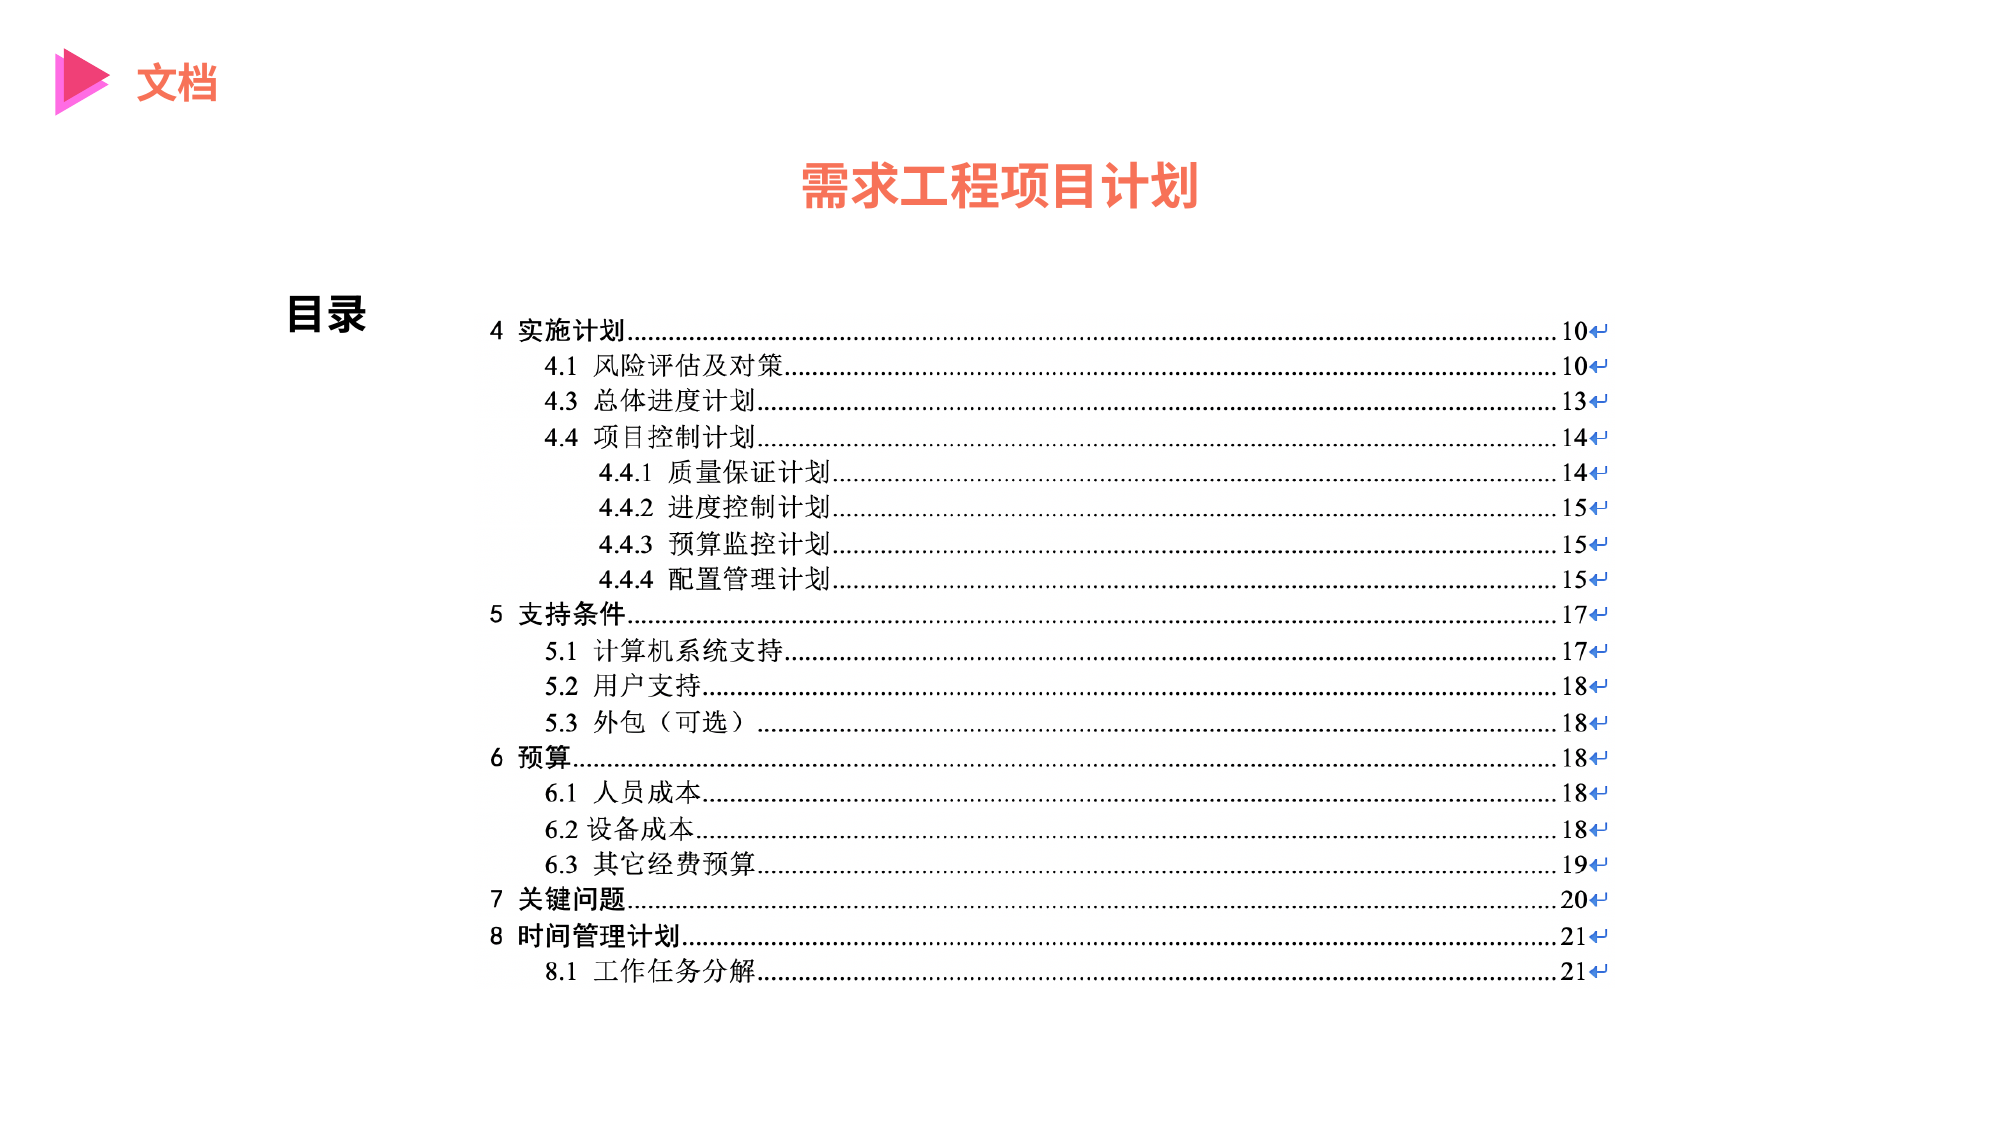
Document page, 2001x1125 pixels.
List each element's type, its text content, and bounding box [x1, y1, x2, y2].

text_box 目录 [269, 280, 384, 346]
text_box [55, 48, 111, 116]
text_box 文档 [121, 48, 455, 114]
text_box 需求工程项目计划 [709, 147, 1291, 223]
picture [474, 313, 1615, 997]
